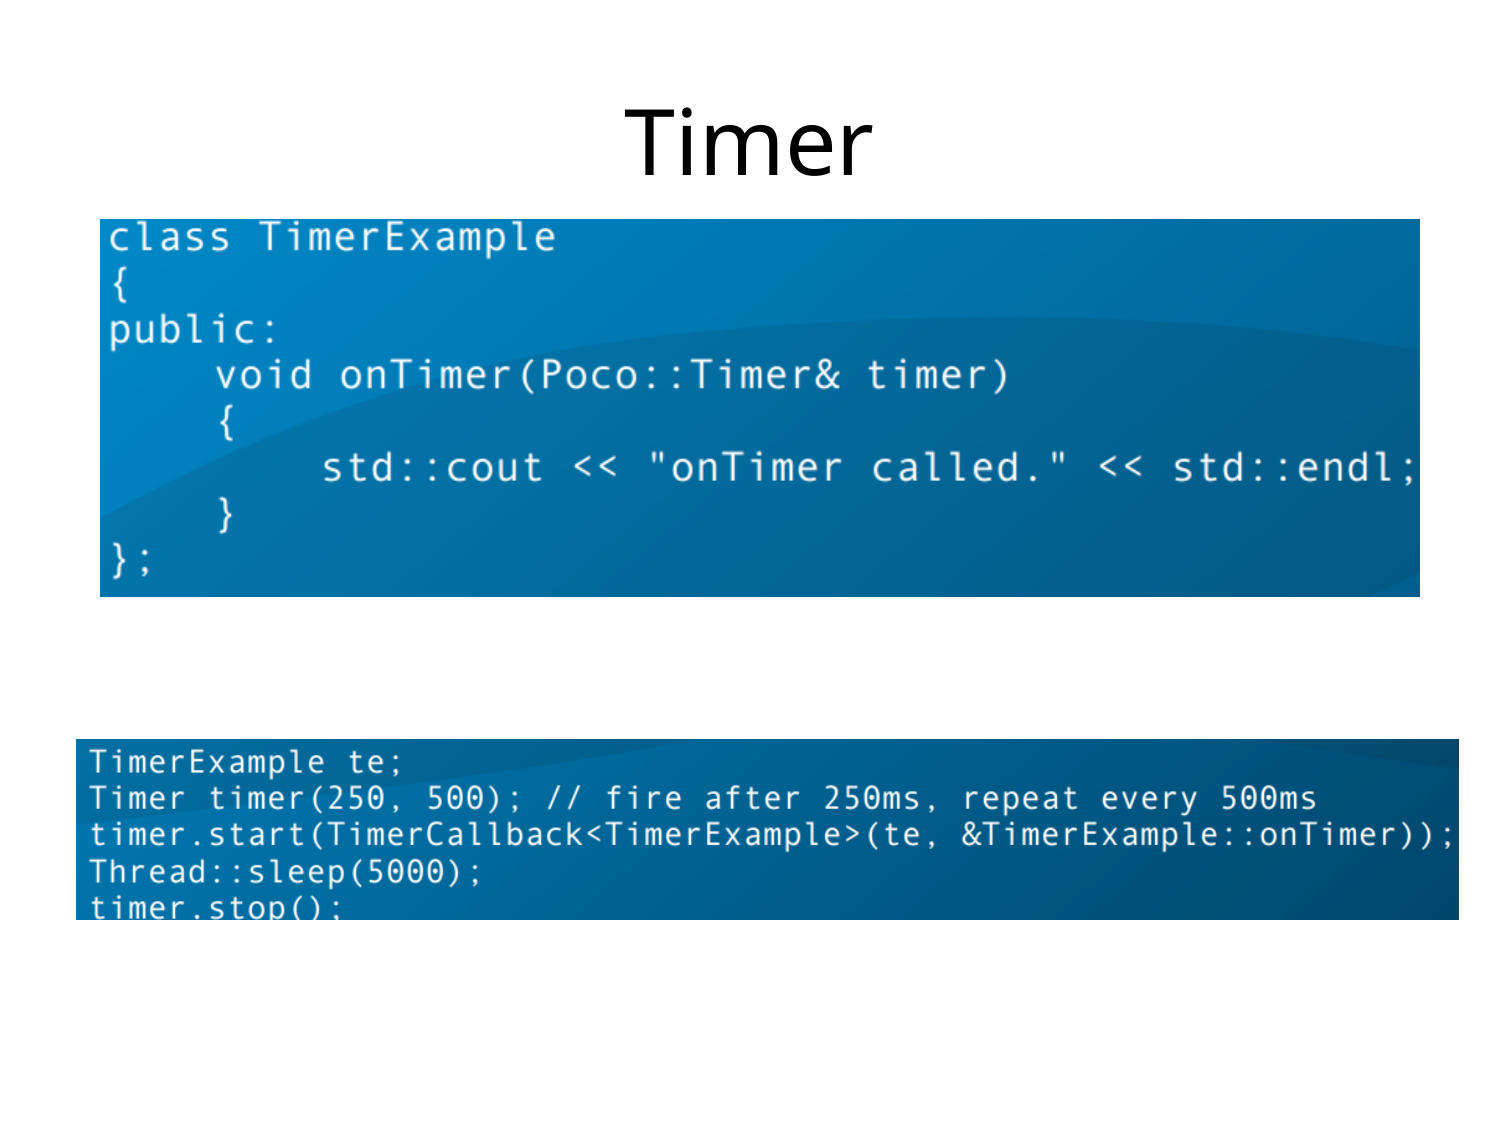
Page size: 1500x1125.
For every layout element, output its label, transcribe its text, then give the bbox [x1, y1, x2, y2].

picture [231, 756, 244, 773]
picture [666, 828, 681, 846]
picture [350, 786, 362, 809]
picture [270, 902, 285, 920]
picture [428, 822, 442, 846]
picture [330, 865, 344, 889]
picture [629, 828, 637, 844]
picture [747, 787, 760, 809]
picture [747, 828, 760, 846]
picture [113, 792, 120, 808]
picture [904, 828, 919, 846]
picture [688, 828, 700, 844]
picture [352, 828, 359, 844]
picture [1142, 792, 1157, 809]
picture [1004, 792, 1019, 816]
picture [428, 859, 443, 883]
picture [905, 792, 918, 809]
picture [211, 902, 223, 920]
picture [129, 756, 146, 772]
picture [90, 786, 106, 808]
picture [93, 897, 105, 920]
picture [1261, 786, 1277, 809]
picture [648, 792, 660, 808]
picture [248, 792, 265, 808]
picture [173, 828, 184, 844]
picture [271, 859, 282, 882]
picture [1302, 792, 1315, 809]
picture [150, 865, 165, 883]
picture [309, 756, 323, 773]
picture [370, 859, 382, 883]
picture [765, 792, 780, 809]
picture [270, 756, 285, 779]
picture [1360, 828, 1375, 846]
picture [90, 749, 106, 772]
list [100, 219, 1420, 597]
picture [90, 859, 106, 882]
picture [368, 756, 383, 773]
picture [111, 860, 125, 882]
picture [113, 756, 120, 772]
picture [309, 865, 323, 883]
picture [1064, 787, 1077, 809]
picture [232, 823, 244, 846]
picture [966, 792, 978, 808]
picture [211, 828, 223, 846]
picture [190, 859, 204, 883]
picture [1022, 828, 1039, 845]
picture [248, 756, 265, 772]
picture [764, 828, 781, 845]
picture [172, 902, 184, 918]
picture [1102, 792, 1117, 809]
picture [1123, 828, 1137, 846]
picture [846, 826, 859, 841]
picture [130, 828, 146, 844]
picture [470, 822, 481, 845]
picture [1299, 822, 1317, 845]
picture [588, 826, 600, 841]
picture [606, 822, 622, 844]
picture [408, 859, 423, 883]
picture [1023, 792, 1038, 809]
picture [962, 822, 981, 846]
picture [825, 786, 838, 808]
picture [150, 792, 165, 809]
picture [129, 792, 146, 808]
picture [982, 822, 999, 845]
picture [368, 786, 384, 809]
picture [1323, 828, 1332, 844]
picture [1183, 822, 1195, 845]
picture [727, 786, 740, 808]
picture [251, 865, 263, 883]
picture [468, 786, 483, 809]
picture [1065, 828, 1077, 844]
picture [113, 902, 120, 918]
picture [291, 823, 303, 846]
picture [1162, 828, 1178, 852]
picture [430, 786, 441, 809]
picture [1141, 828, 1158, 845]
picture [328, 822, 344, 844]
picture [1280, 792, 1297, 808]
picture [172, 792, 184, 808]
picture [1261, 828, 1277, 846]
picture [1382, 828, 1395, 845]
picture [806, 822, 818, 845]
picture [608, 786, 620, 808]
picture [629, 792, 637, 808]
picture [448, 786, 463, 809]
picture [410, 828, 422, 844]
picture [150, 902, 165, 920]
picture [645, 828, 662, 845]
picture [1006, 828, 1014, 845]
picture [388, 859, 404, 883]
picture [231, 897, 244, 920]
picture [150, 828, 165, 846]
picture [983, 792, 998, 809]
picture [1323, 805, 1459, 920]
picture [313, 787, 322, 813]
picture [113, 828, 120, 844]
picture [1281, 828, 1296, 844]
picture [272, 828, 283, 844]
picture [353, 860, 361, 887]
picture [785, 828, 801, 852]
picture [548, 786, 560, 809]
picture [1241, 786, 1257, 809]
picture [489, 822, 500, 845]
picture [547, 828, 560, 846]
picture [1084, 822, 1096, 845]
picture [787, 792, 799, 808]
picture [312, 897, 320, 920]
picture [1044, 792, 1058, 809]
picture [707, 822, 719, 845]
picture [846, 786, 858, 809]
picture [707, 792, 720, 809]
picture [1223, 786, 1235, 809]
picture [191, 749, 203, 772]
picture [249, 902, 265, 920]
picture [1102, 828, 1117, 845]
picture [451, 860, 459, 886]
picture [886, 823, 899, 846]
picture [313, 823, 322, 849]
picture [1201, 828, 1217, 846]
picture [294, 897, 301, 920]
picture [568, 822, 581, 845]
picture [350, 751, 363, 773]
picture [291, 792, 303, 808]
picture [291, 749, 302, 772]
picture [568, 786, 580, 809]
picture [869, 822, 878, 849]
picture [172, 756, 184, 772]
picture [93, 823, 105, 846]
picture [210, 756, 224, 772]
picture [449, 828, 462, 846]
picture [212, 787, 224, 809]
picture [1339, 828, 1357, 845]
picture [269, 792, 284, 809]
title Timer [75, 45, 1425, 233]
picture [133, 865, 144, 882]
picture [883, 792, 900, 808]
picture [1043, 828, 1058, 846]
picture [232, 792, 240, 808]
picture [171, 865, 184, 883]
picture [490, 787, 498, 813]
picture [1122, 792, 1137, 808]
picture [528, 828, 542, 846]
picture [1181, 792, 1197, 816]
picture [726, 828, 740, 845]
picture [508, 822, 523, 846]
picture [250, 828, 264, 846]
picture [388, 828, 403, 846]
picture [150, 756, 165, 773]
picture [864, 786, 880, 809]
picture [130, 902, 146, 918]
picture [1394, 865, 1459, 920]
picture [824, 828, 839, 846]
picture [1164, 792, 1177, 808]
picture [666, 792, 681, 809]
picture [330, 786, 342, 808]
picture [289, 865, 304, 883]
picture [368, 828, 384, 844]
